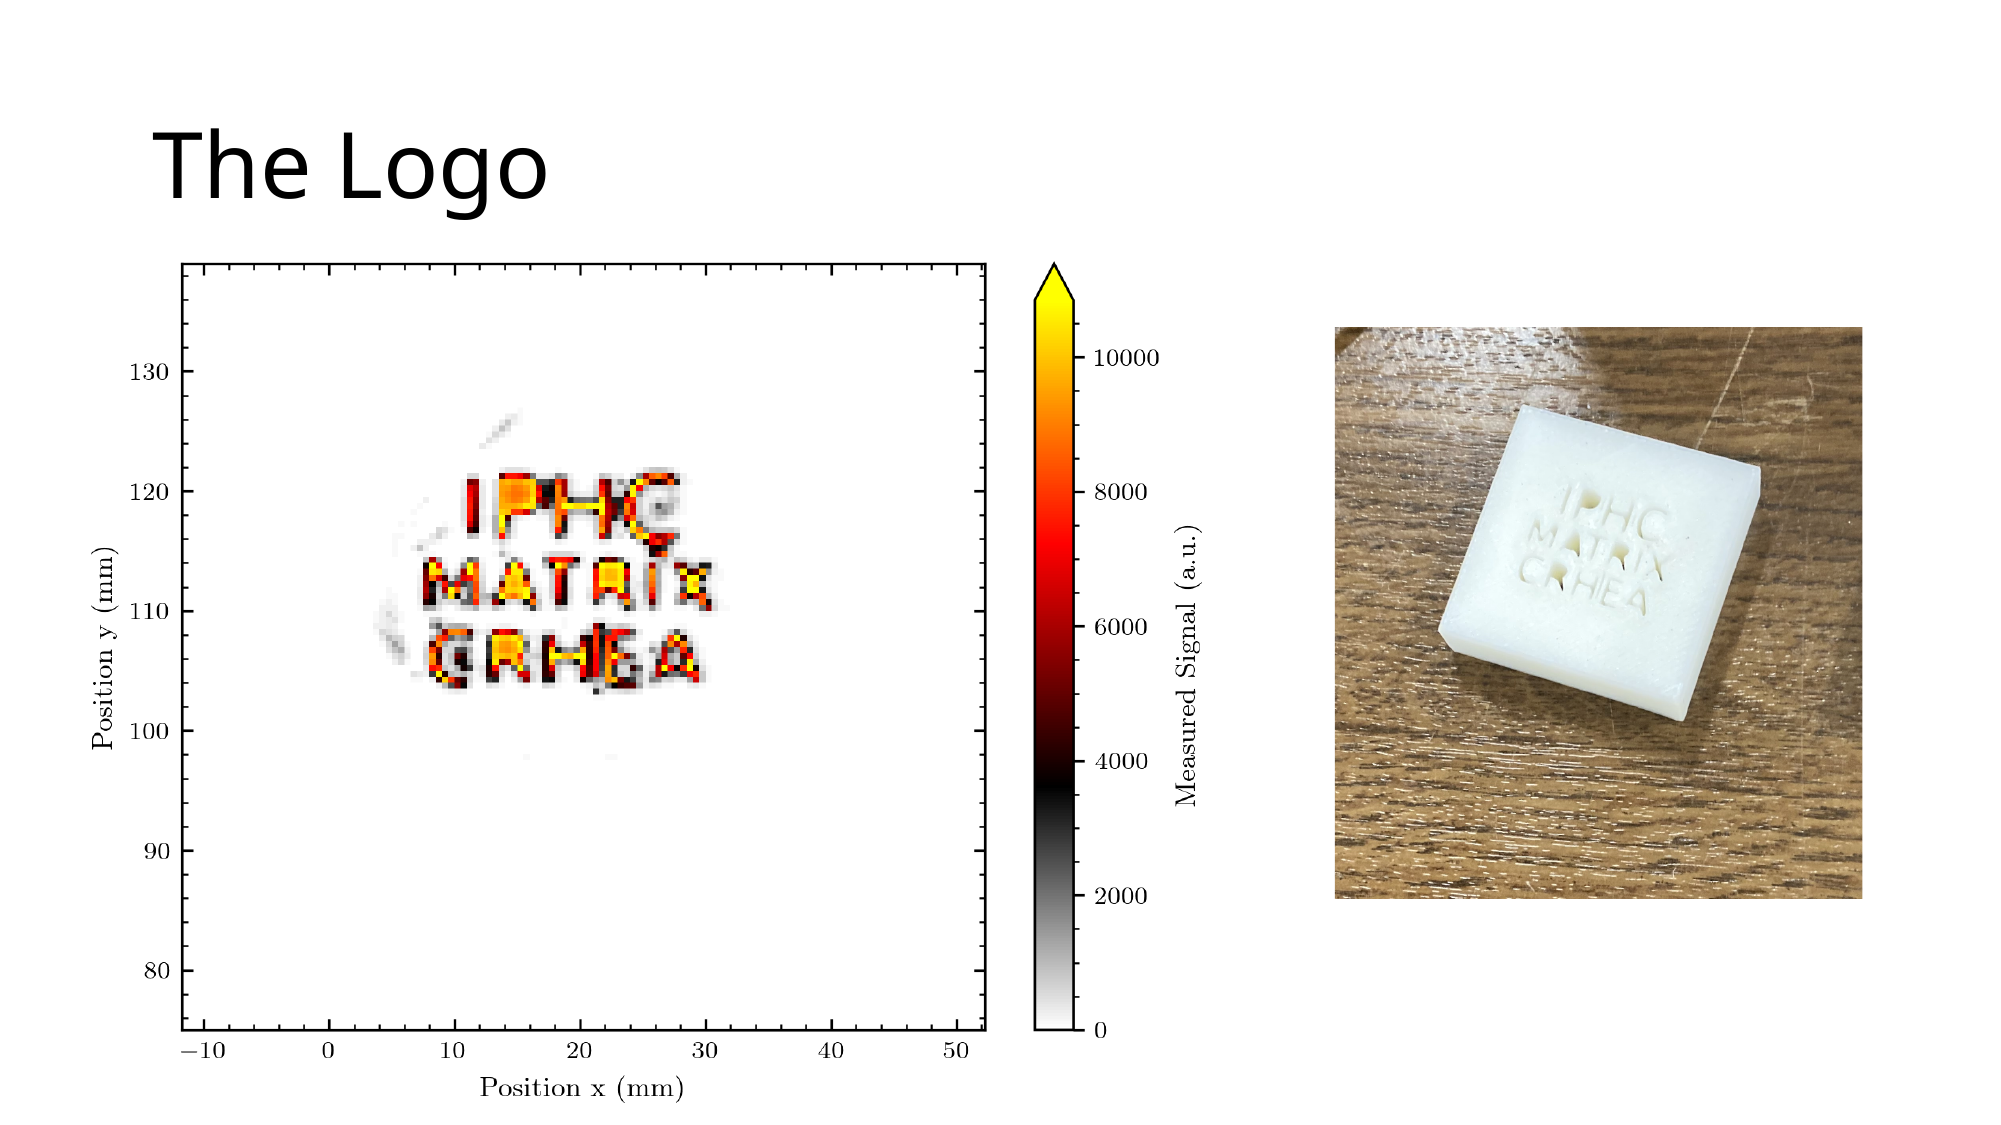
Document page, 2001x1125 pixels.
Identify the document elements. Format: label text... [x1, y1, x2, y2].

picture [67, 241, 1223, 1125]
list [1334, 327, 1863, 900]
title The Logo [137, 59, 1863, 278]
